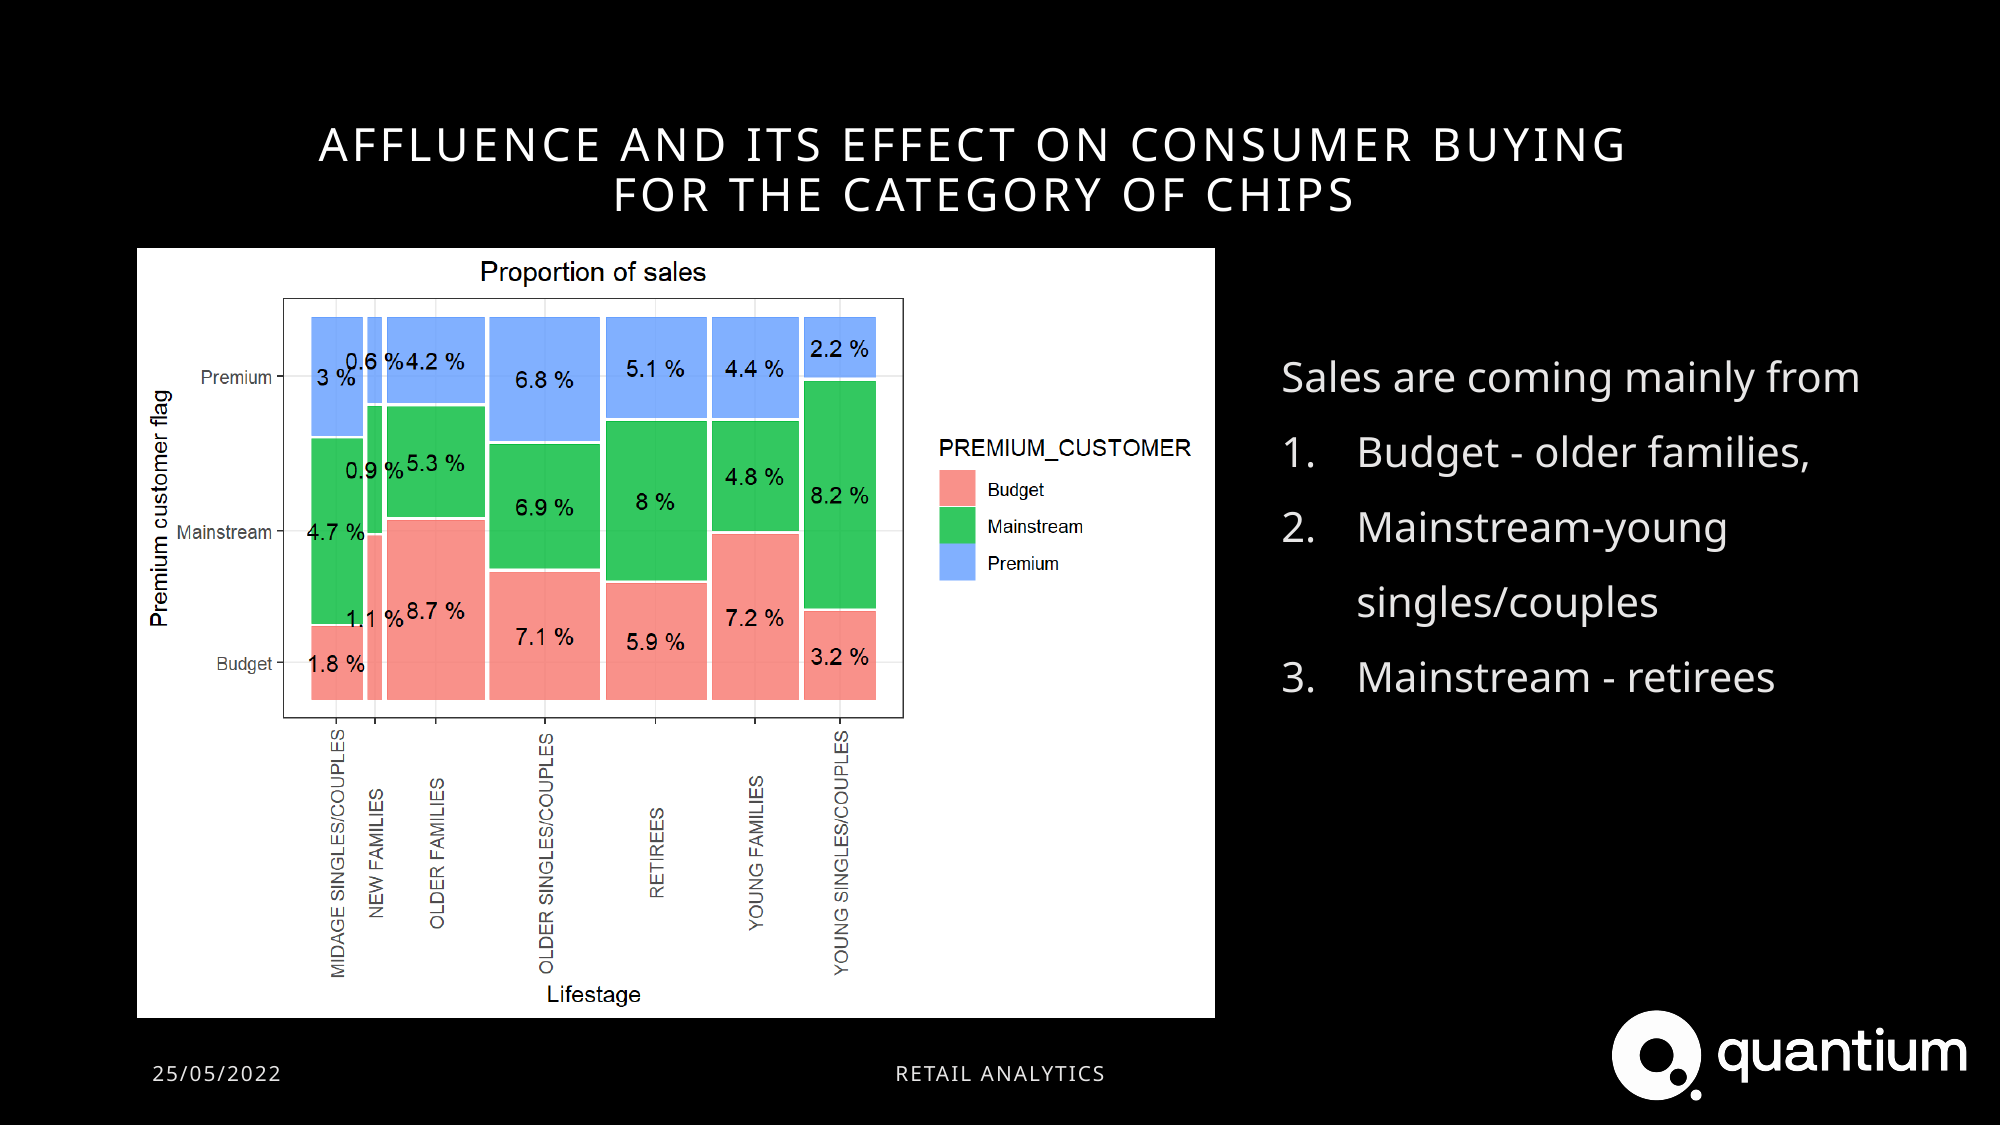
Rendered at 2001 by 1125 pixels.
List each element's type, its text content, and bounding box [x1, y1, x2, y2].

title affluence and its effect on consumer buying for the category of chips [137, 118, 1829, 224]
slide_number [137, 1042, 588, 1103]
footer RETAIL ANALYTICS [662, 1042, 1338, 1103]
text_box Sales are coming mainly from Budget - older families, Mainstream-young singles/couples Mainstream - retirees [1281, 325, 1863, 828]
picture [137, 248, 1215, 1018]
picture [1606, 1006, 2000, 1106]
